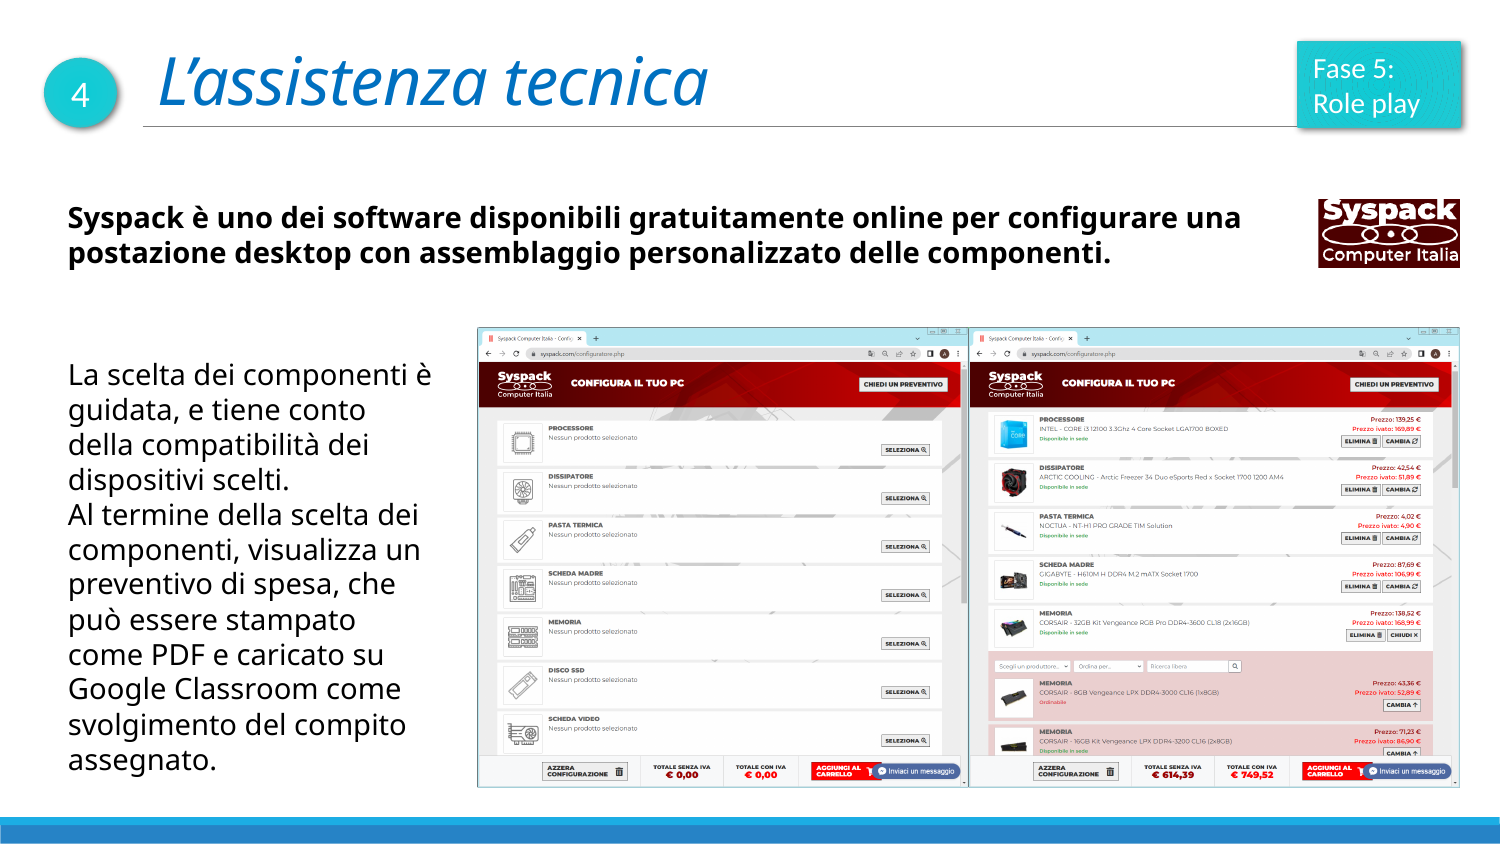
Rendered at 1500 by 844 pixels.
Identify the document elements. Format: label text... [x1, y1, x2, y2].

text_box Fase 5: Role play [1297, 41, 1461, 128]
text_box La scelta dei componenti è guidata, e tiene conto della compatibilità dei dispositivi scelti. Al termine della scelta dei componenti, visualizza un preventivo di spesa, che può essere stampato come PDF e caricato su Google Classroom come svolgimento del compito assegnato. [53, 348, 453, 784]
picture [1317, 198, 1461, 268]
picture [476, 327, 1461, 789]
text_box Syspack è uno dei software disponibili gratuitamente online per configurare una postazione desktop con assemblaggio personalizzato delle componenti. [53, 191, 1282, 312]
title L’assistenza tecnica [142, 35, 1369, 127]
text_box 4 [43, 57, 117, 128]
